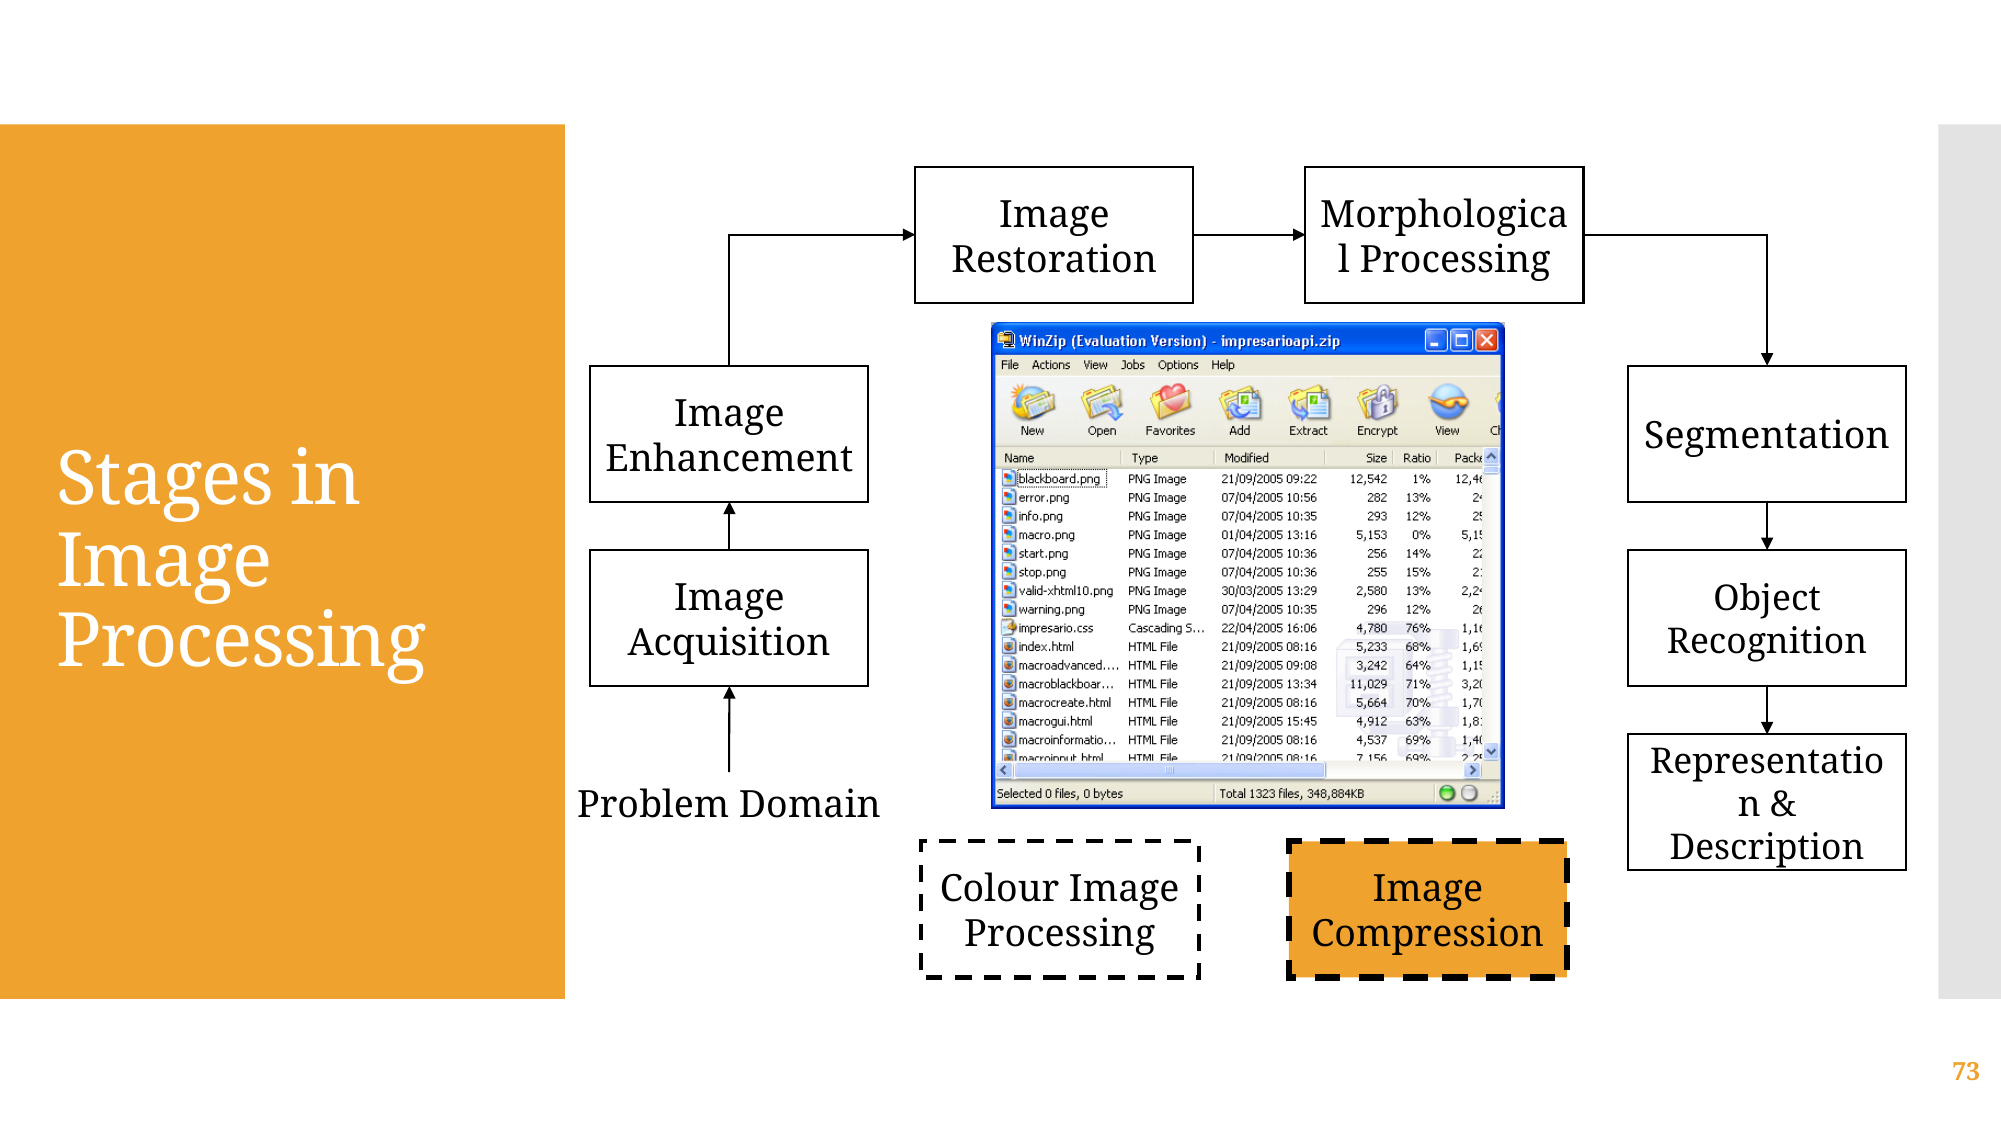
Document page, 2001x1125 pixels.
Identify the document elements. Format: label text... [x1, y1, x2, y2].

picture [991, 322, 1506, 809]
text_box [1583, 234, 1768, 366]
text_box Image Enhancement [590, 365, 869, 502]
text_box Colour Image Processing [920, 841, 1199, 978]
text_box Representation & Description [1628, 734, 1907, 871]
text_box Image Restoration [915, 166, 1194, 303]
text_box Image Acquisition [590, 549, 869, 687]
text_box Image Compression [1288, 841, 1567, 978]
text_box Object Recognition [1628, 549, 1907, 687]
slide_number 73 [1744, 1042, 1996, 1103]
text_box Problem Domain [562, 772, 896, 832]
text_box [756, 207, 888, 394]
text_box Segmentation [1628, 365, 1907, 502]
title Stages in Image Processing [41, 184, 525, 940]
text_box Morphological Processing [1305, 166, 1584, 303]
